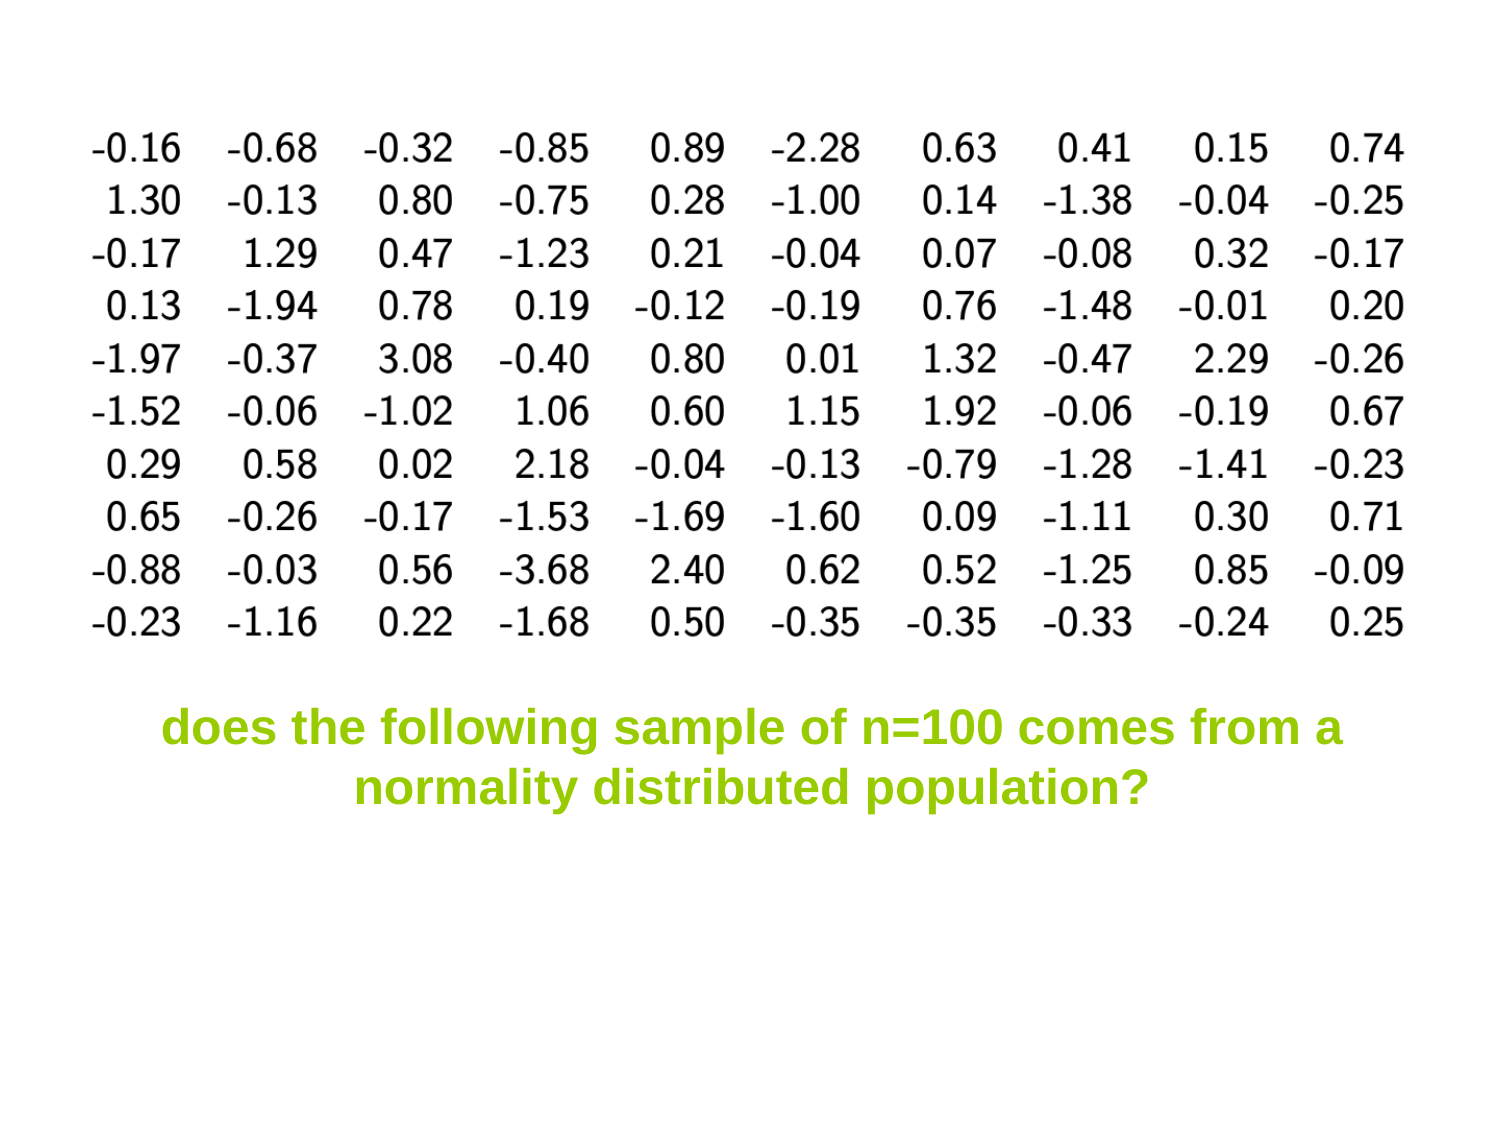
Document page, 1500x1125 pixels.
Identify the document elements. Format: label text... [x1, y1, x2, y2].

picture [79, 124, 1420, 647]
text_box does the following sample of n=100 comes from a normality distributed population? [83, 686, 1422, 844]
